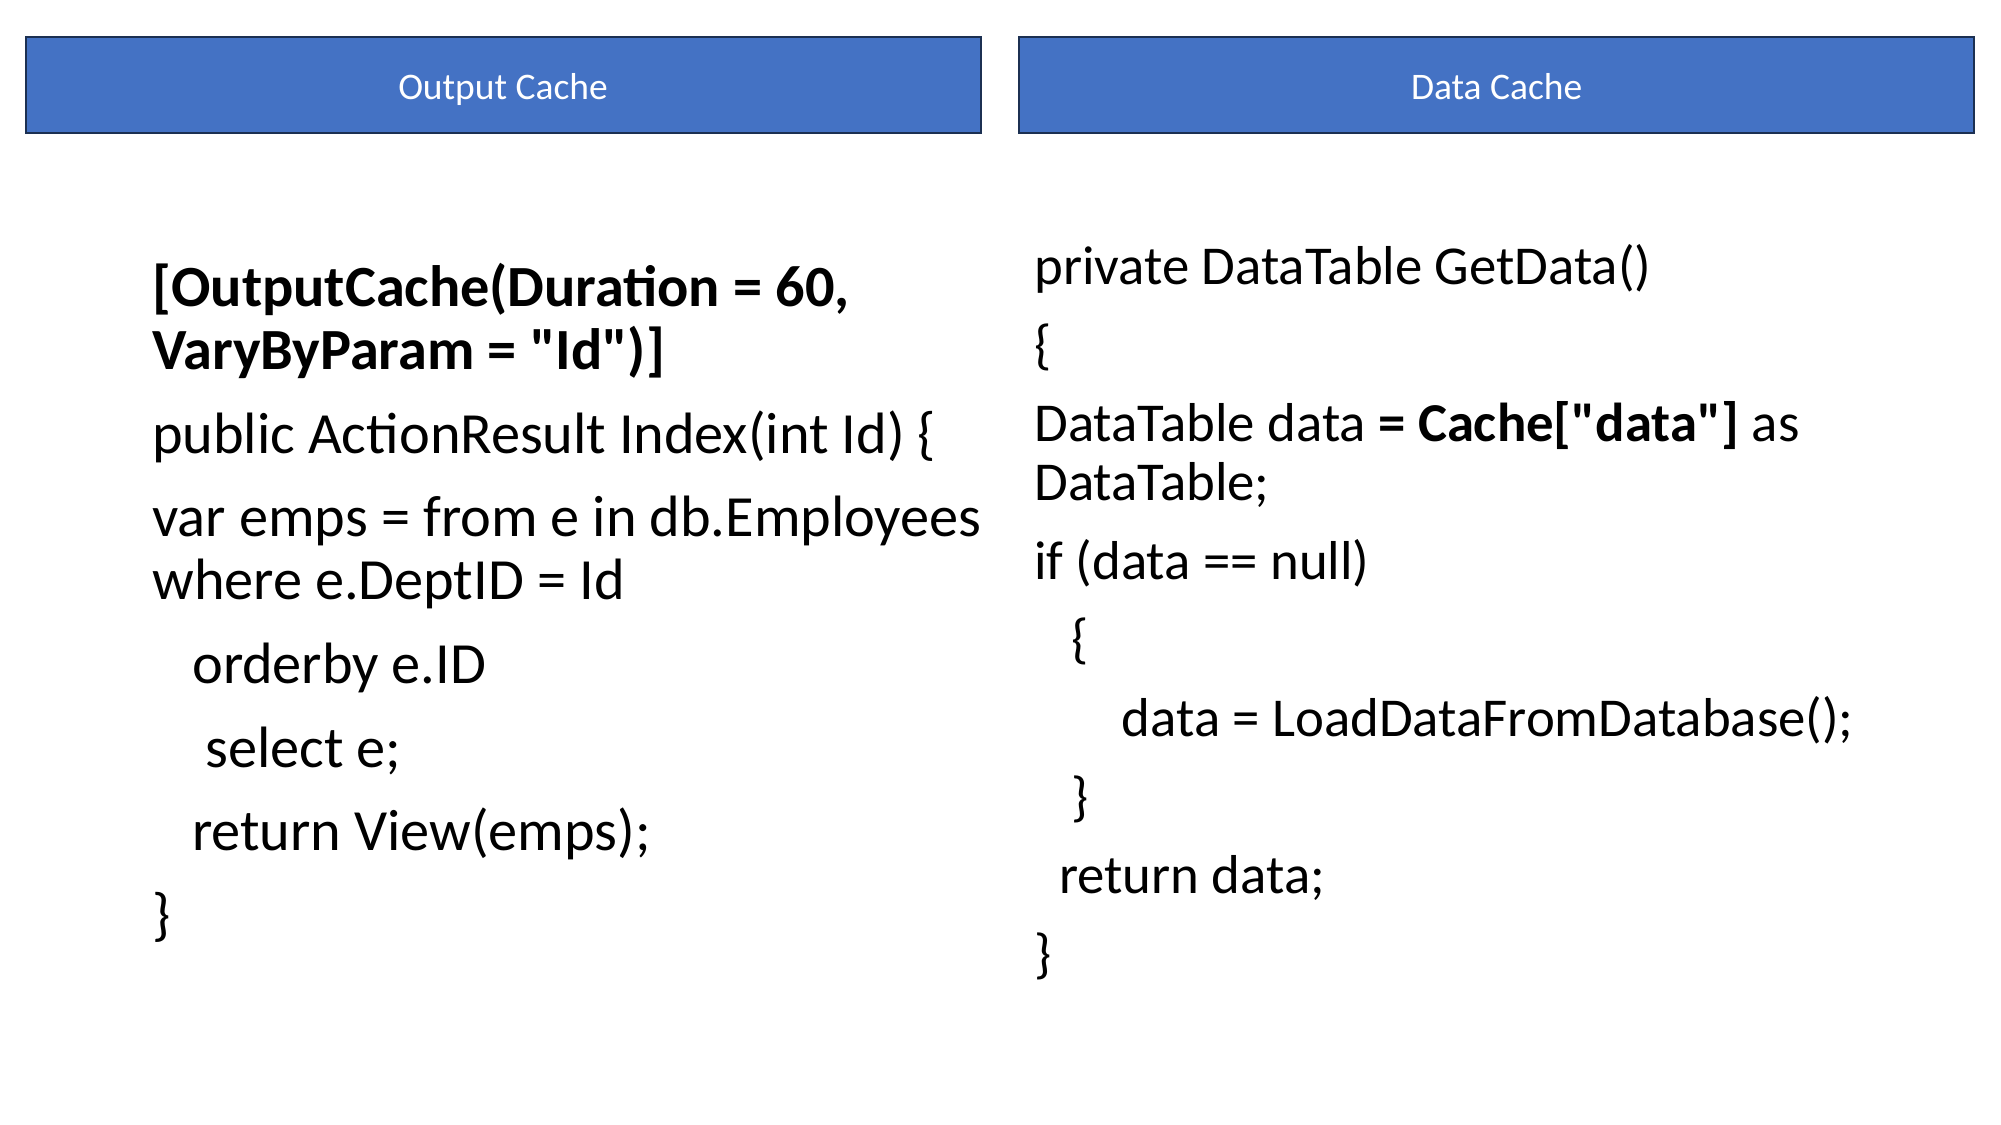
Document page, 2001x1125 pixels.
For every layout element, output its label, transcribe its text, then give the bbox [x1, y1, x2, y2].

text_box private DataTable GetData() { DataTable data = Cache["data"] as DataTable; if (data == null) { data = LoadDataFromDatabase(); } return data; } [1019, 229, 1999, 995]
text_box Data Cache [1019, 36, 1975, 134]
list [OutputCache(Duration = 60, VaryByParam = "Id")] public ActionResult Index(int Id) { var emps = from e in db.Employees where e.DeptID = Id orderby e.ID select e; return View(emps); } [137, 248, 1000, 1014]
text_box Output Cache [25, 36, 981, 134]
